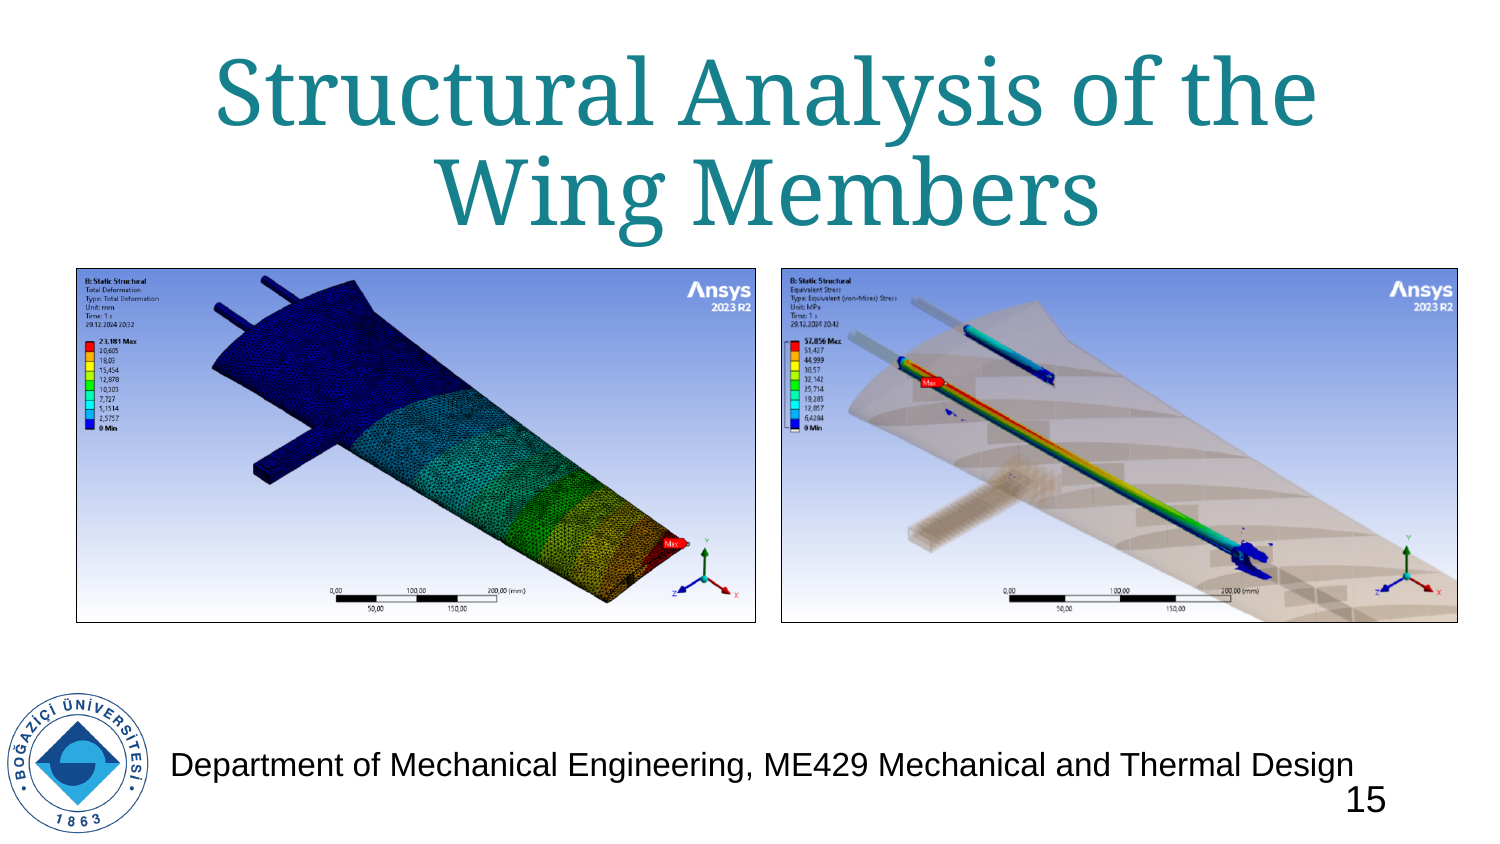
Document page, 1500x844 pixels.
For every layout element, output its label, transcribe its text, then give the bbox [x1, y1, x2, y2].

picture [76, 267, 757, 623]
picture [5, 693, 150, 834]
list Structural Analysis of the Wing Members [171, 43, 1365, 257]
picture [781, 267, 1458, 623]
